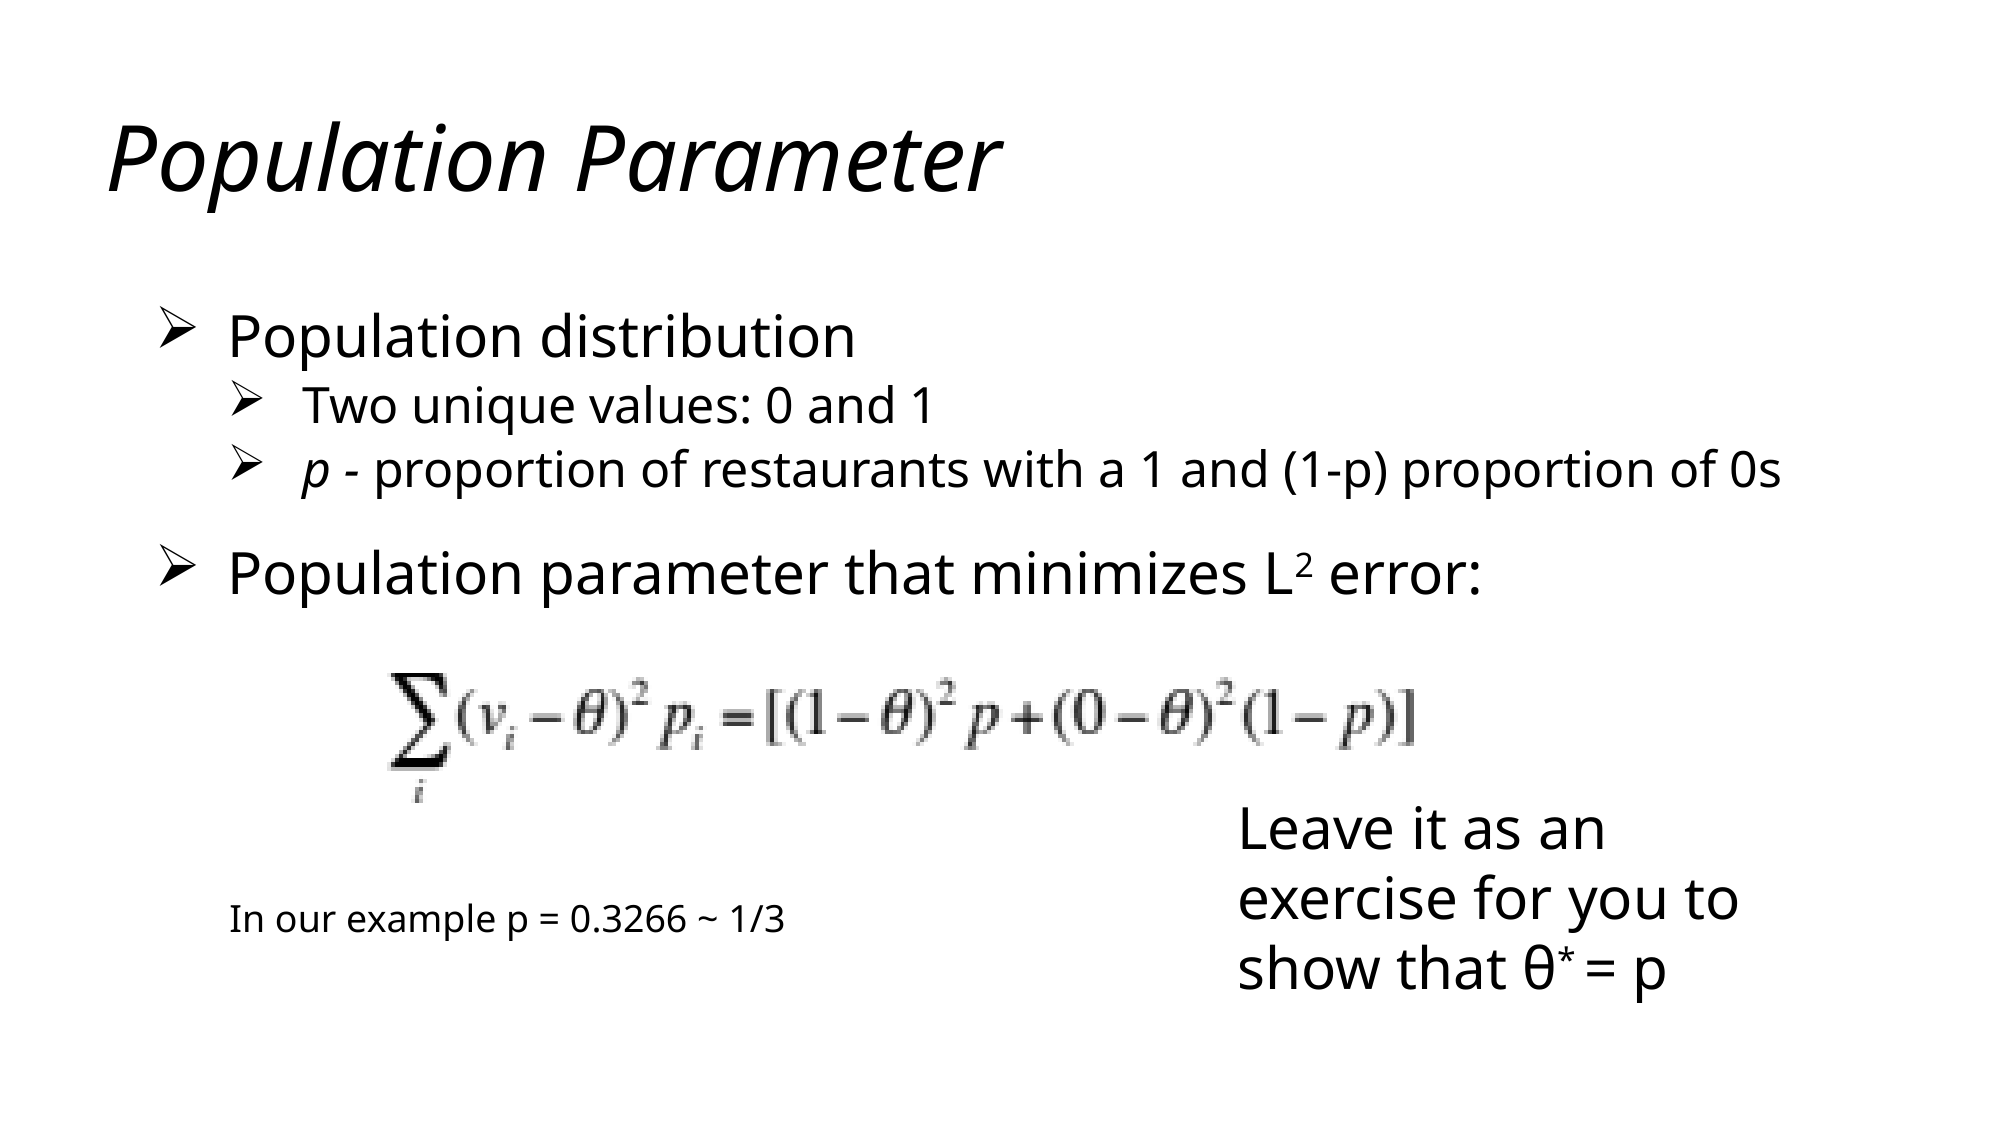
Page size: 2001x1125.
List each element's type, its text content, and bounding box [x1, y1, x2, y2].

text_box In our example p = 0.3266 ~ 1/3 [214, 887, 871, 948]
list Population distribution Two unique values: 0 and 1 p - proportion of restaurants with a 1 and (1-p) proportion of 0s Population parameter that minimizes L2 error: [137, 299, 1863, 1014]
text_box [380, 620, 1418, 808]
title Population Parameter [90, 52, 1863, 271]
text_box Leave it as an exercise for you to show that θ* = p [1222, 784, 1846, 1009]
